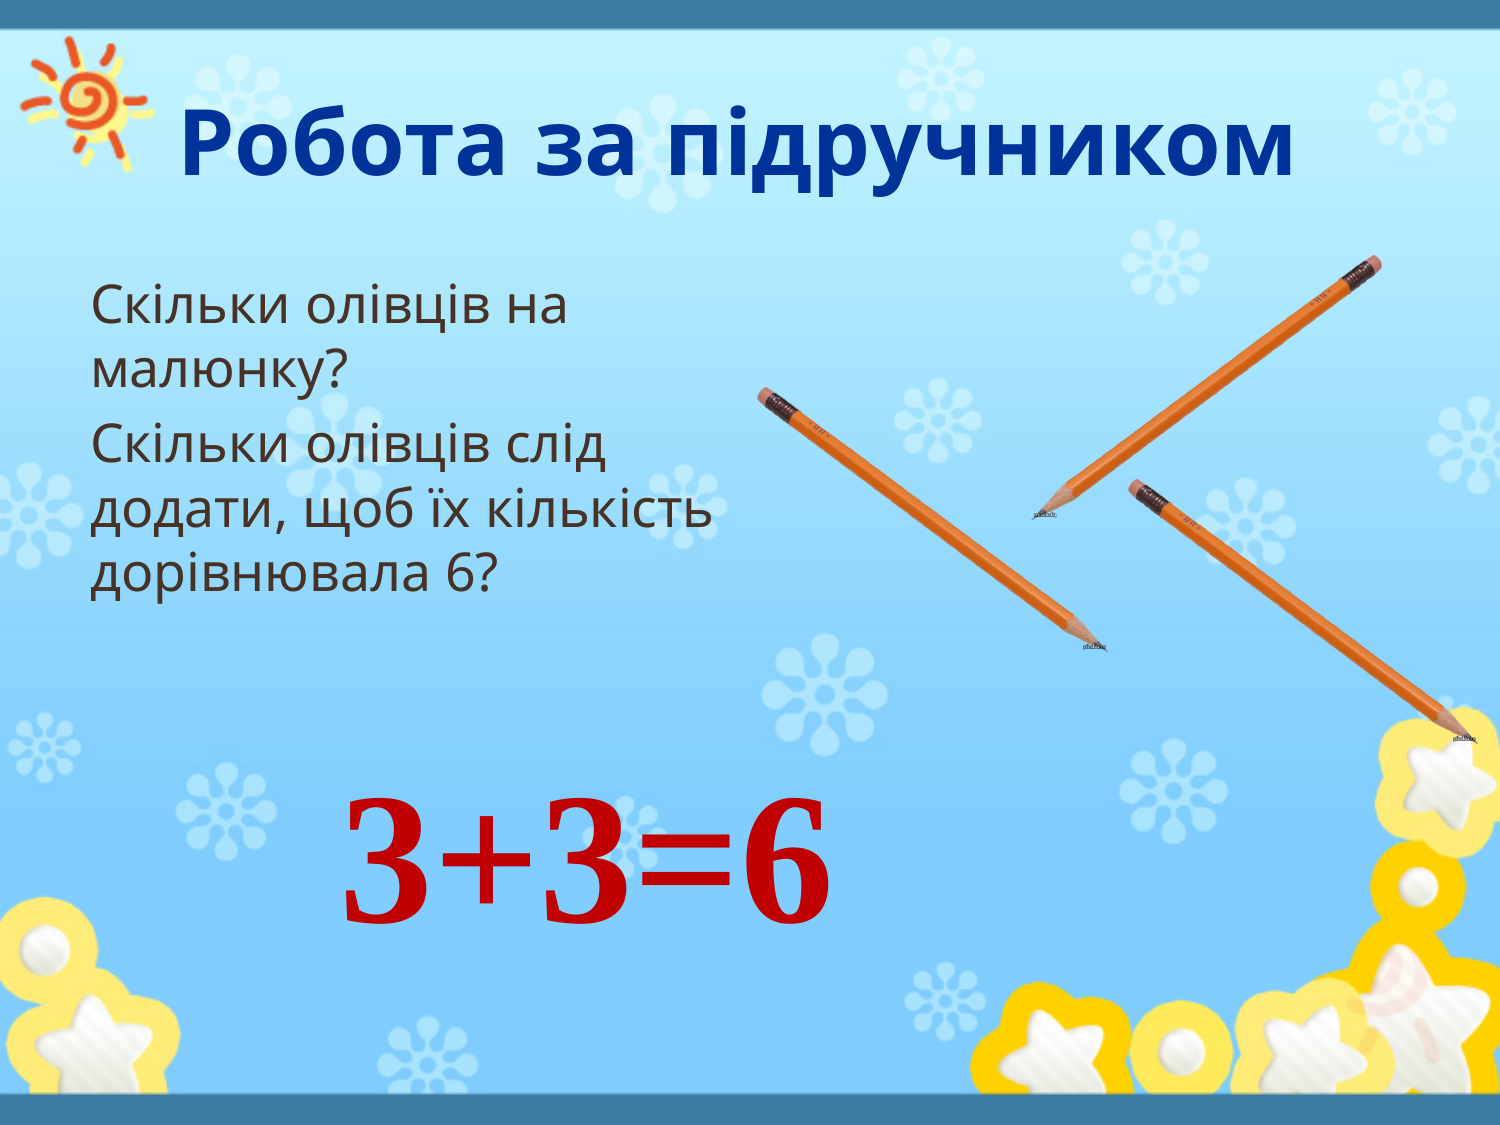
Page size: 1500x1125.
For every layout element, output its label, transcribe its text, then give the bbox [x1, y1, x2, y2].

text_box 3+3=6 [324, 727, 1032, 968]
title Робота за підручником [75, 45, 1425, 233]
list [1127, 479, 1479, 745]
picture [0, 0, 1500, 1125]
list Скільки олівців на малюнку? Скільки олівців слід додати, щоб їх кількість дорівнювала 6? [75, 262, 738, 646]
